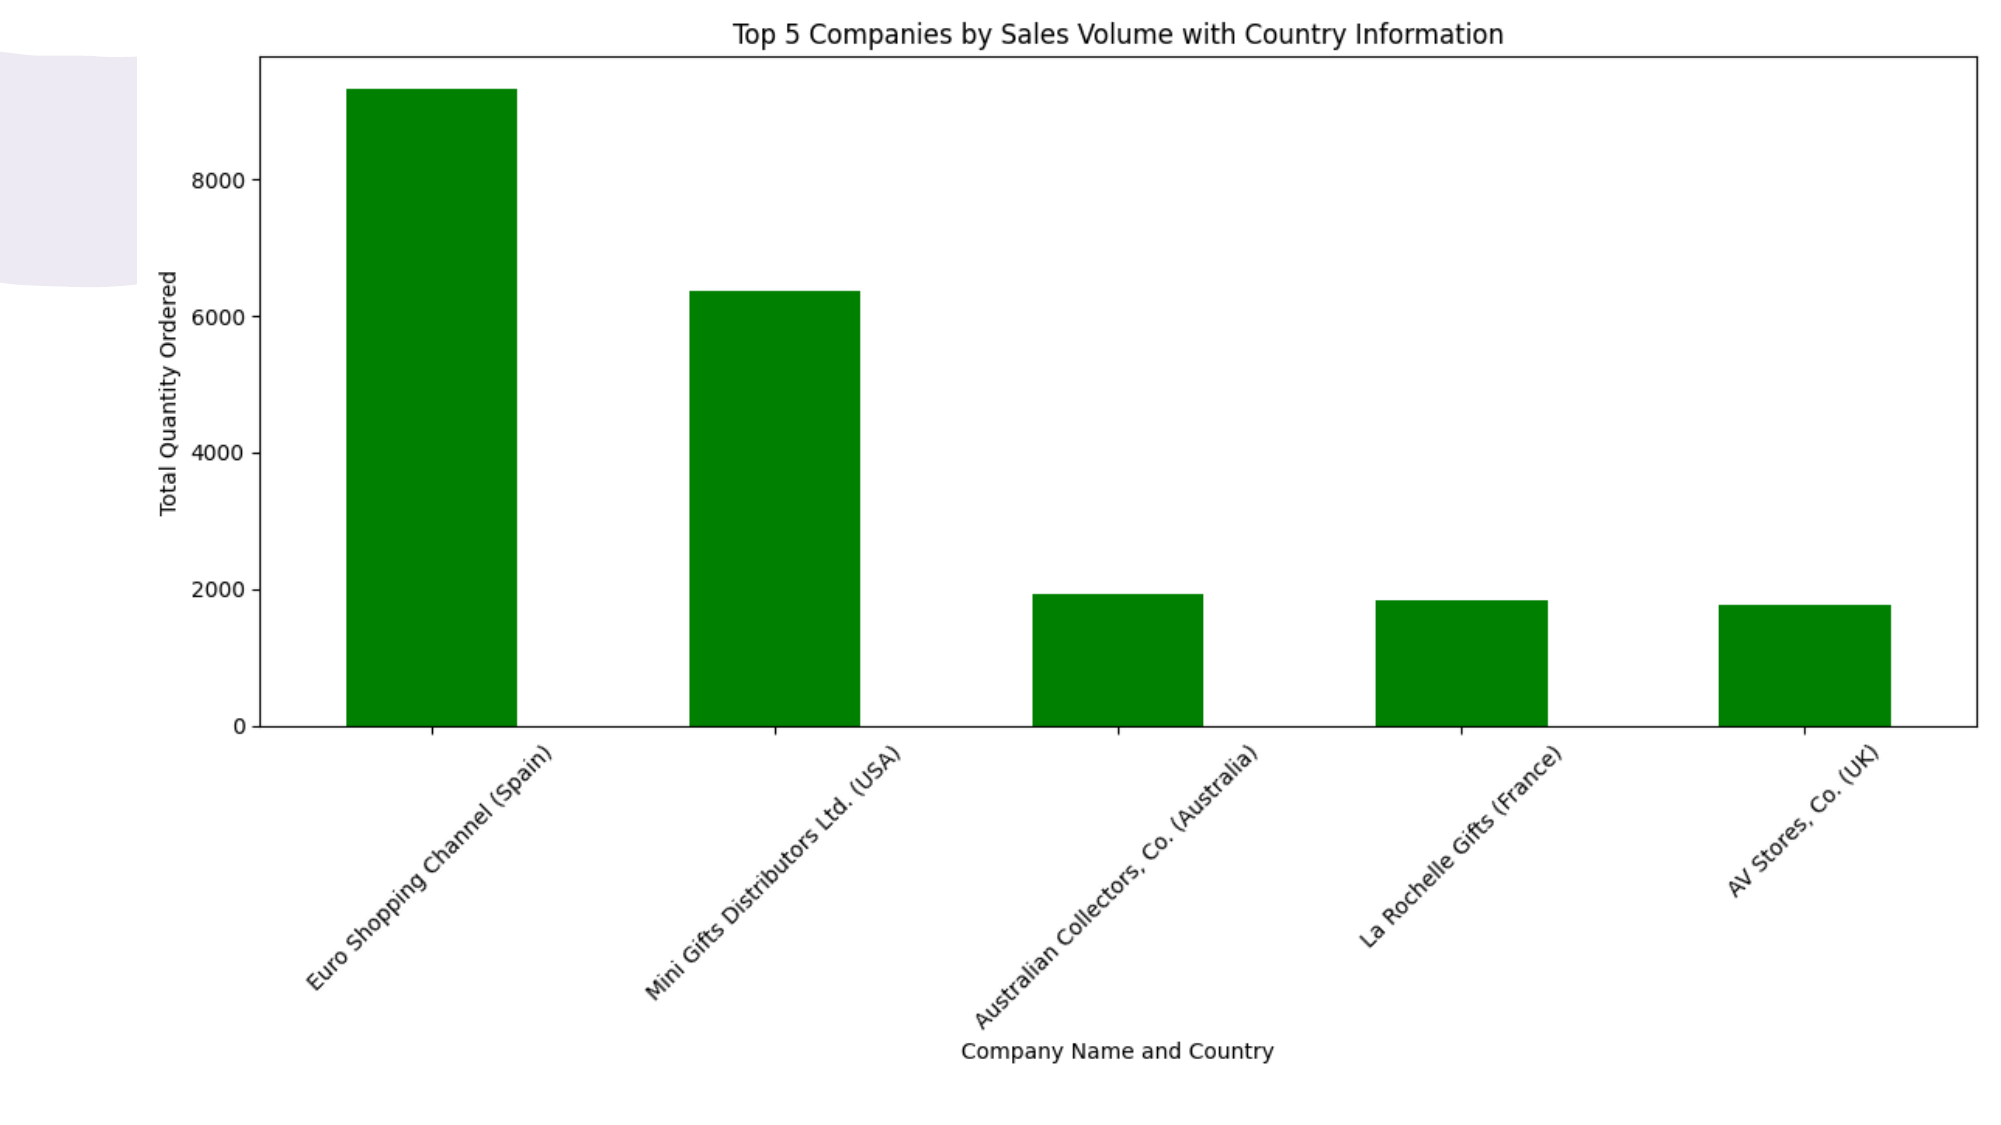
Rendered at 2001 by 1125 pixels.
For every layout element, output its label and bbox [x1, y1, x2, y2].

picture [137, 0, 2000, 1087]
